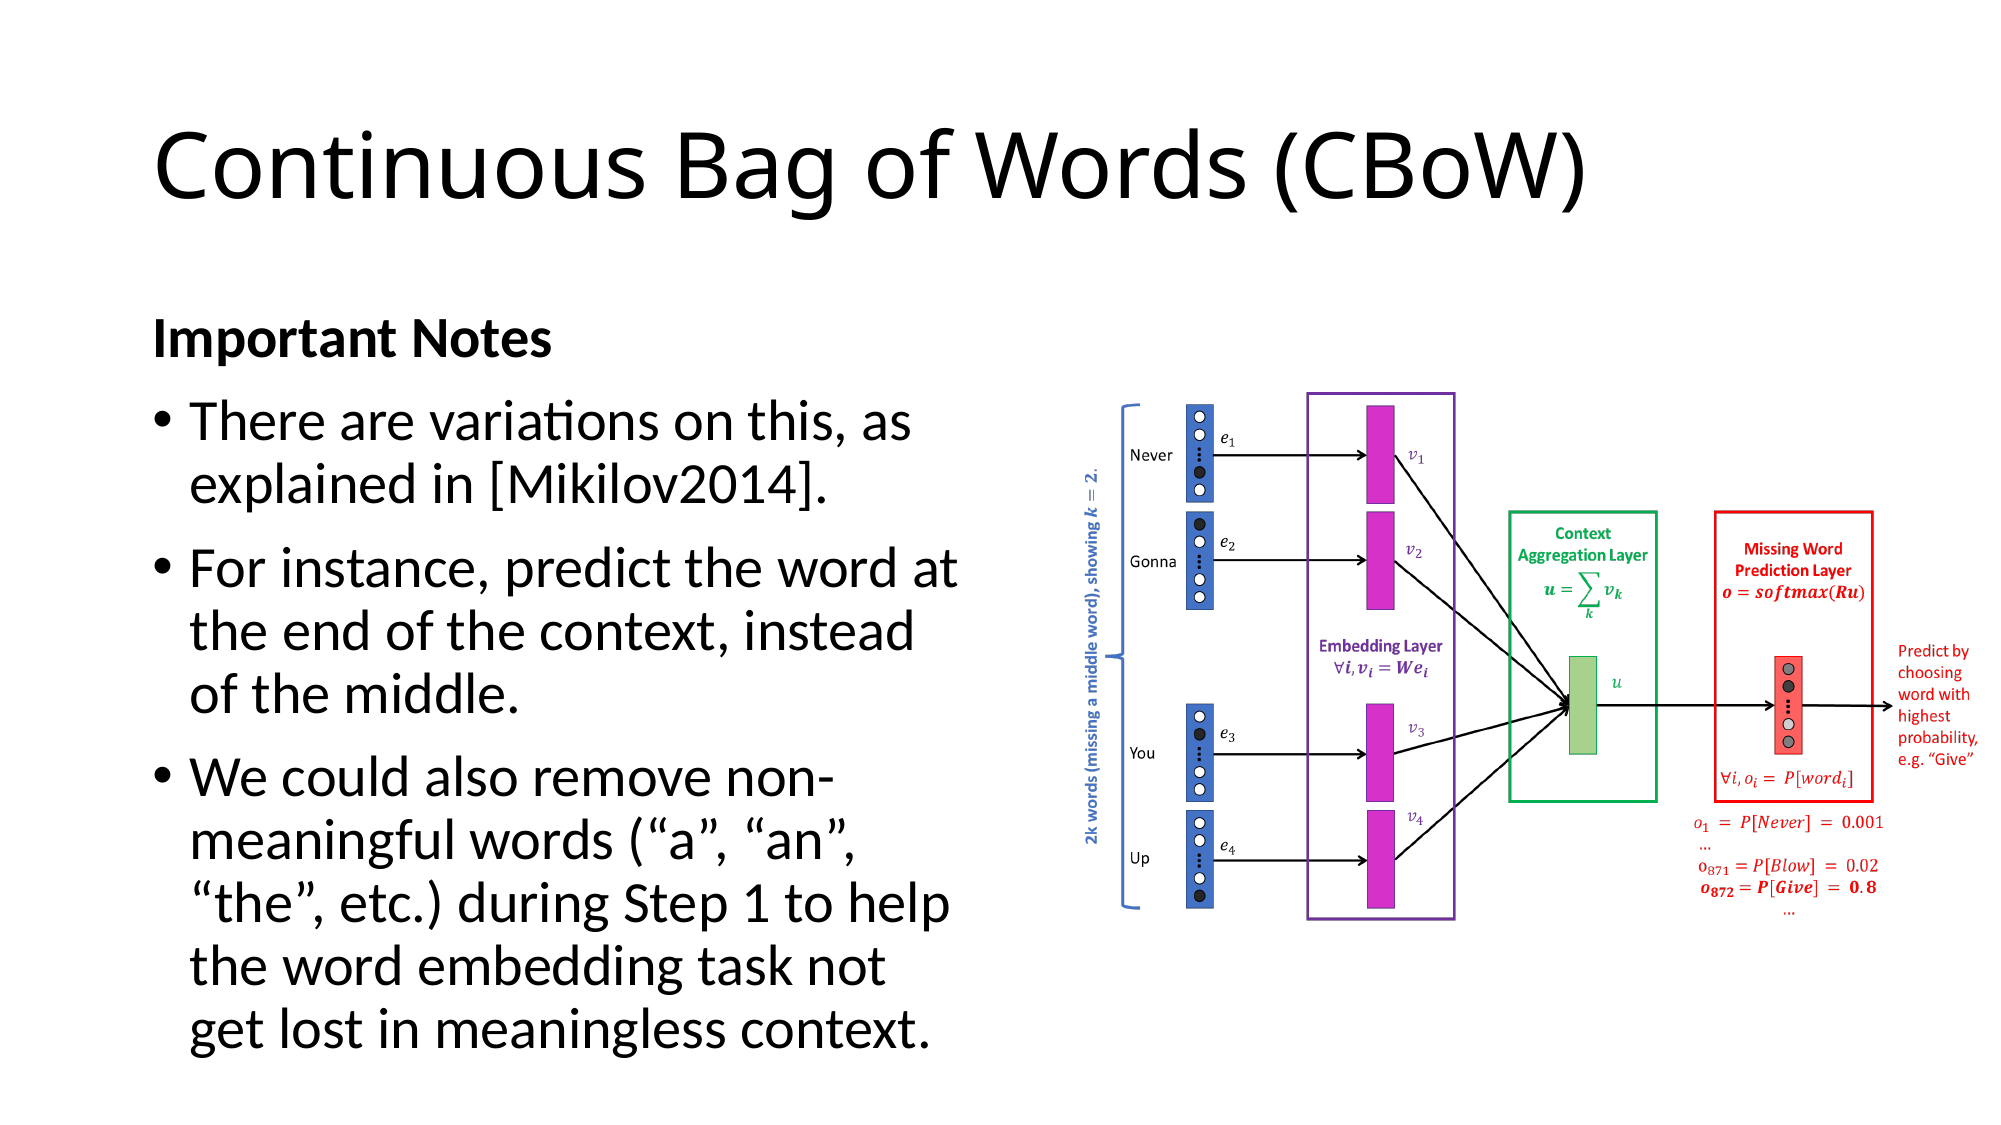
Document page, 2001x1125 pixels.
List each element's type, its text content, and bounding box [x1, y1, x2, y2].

list Important Notes There are variations on this, as explained in [Mikilov2014]. For instance, predict the word at the end of the context, instead of the middle. We could also remove non-meaningful words (“a”, “an”, “the”, etc.) during Step 1 to help the word embedding task not get lost in meaningless context. [137, 299, 991, 1125]
title Continuous Bag of Words (CBoW) [137, 59, 1863, 278]
picture [1074, 392, 2000, 924]
